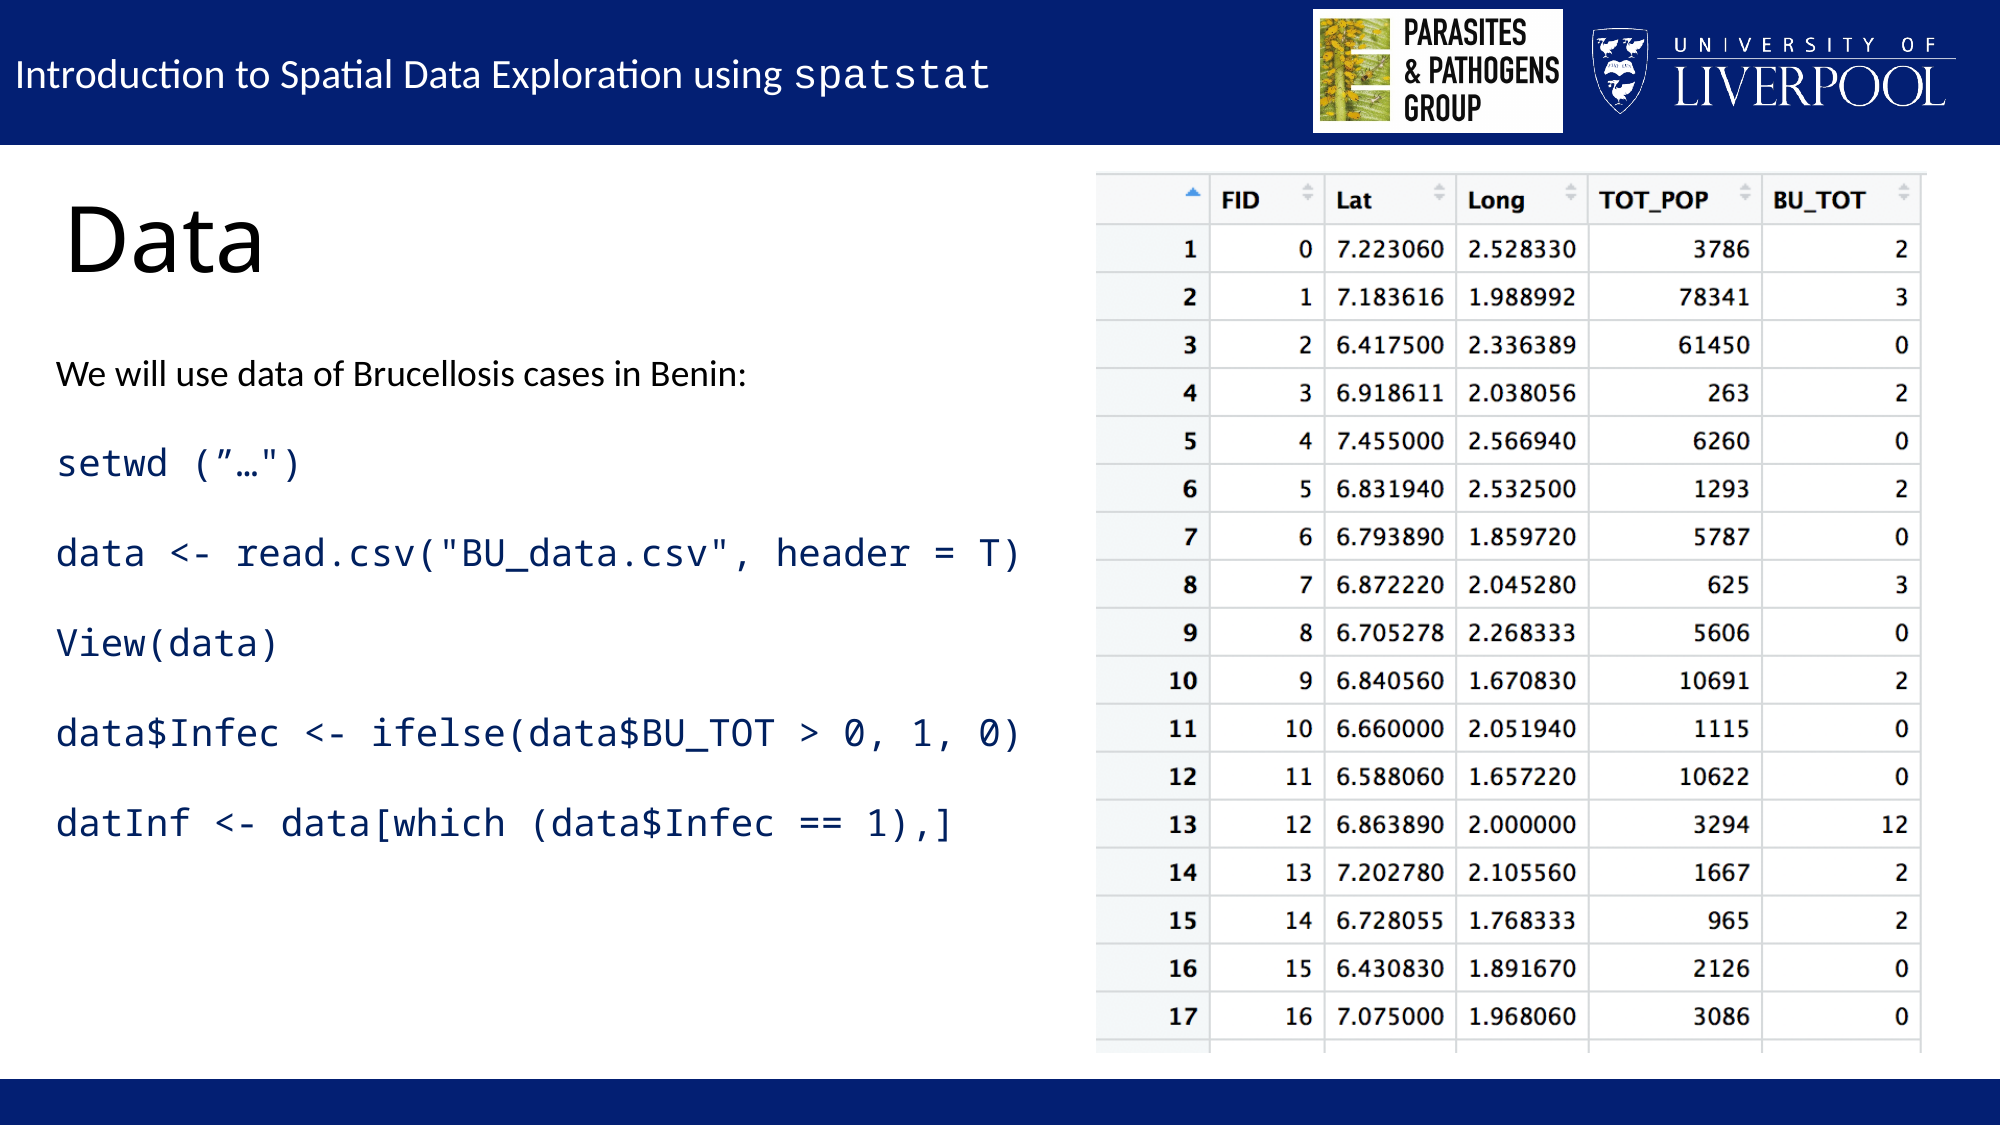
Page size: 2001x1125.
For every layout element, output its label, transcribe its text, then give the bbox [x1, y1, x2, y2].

text_box Introduction to Spatial Data Exploration using spatstat [0, 0, 2000, 145]
picture [1096, 171, 1927, 1053]
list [1592, 28, 1956, 114]
title Data [48, 145, 1774, 342]
text_box We will use data of Brucellosis cases in Benin: setwd (”…") data <- read.csv("BU_data.csv", header = T) View(data) data$Infec <- ifelse(data$BU_TOT > 0, 1, 0) datInf <- data[which (data$Infec == 1),] [40, 341, 1038, 896]
text_box [0, 1079, 2000, 1125]
picture [1313, 9, 1563, 133]
